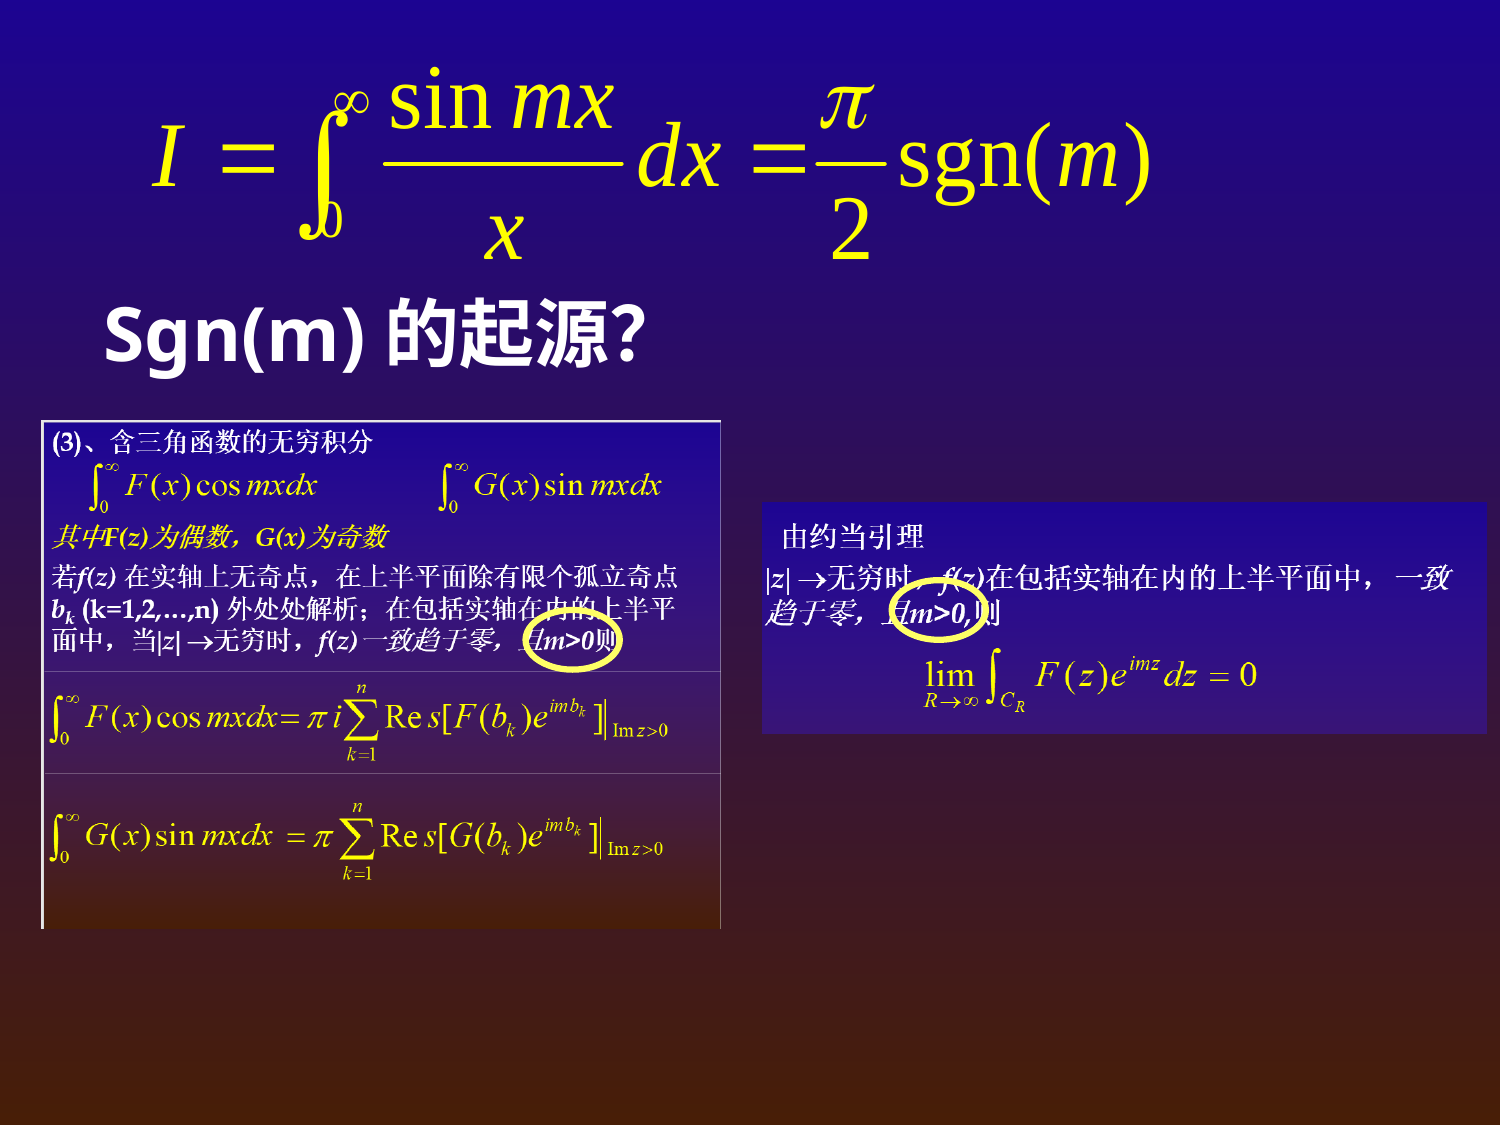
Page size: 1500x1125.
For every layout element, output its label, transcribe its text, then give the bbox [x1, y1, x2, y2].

picture [41, 420, 721, 929]
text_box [135, 40, 1163, 275]
text_box Sgn(m)的起源？ [88, 278, 768, 384]
picture [762, 502, 1487, 734]
